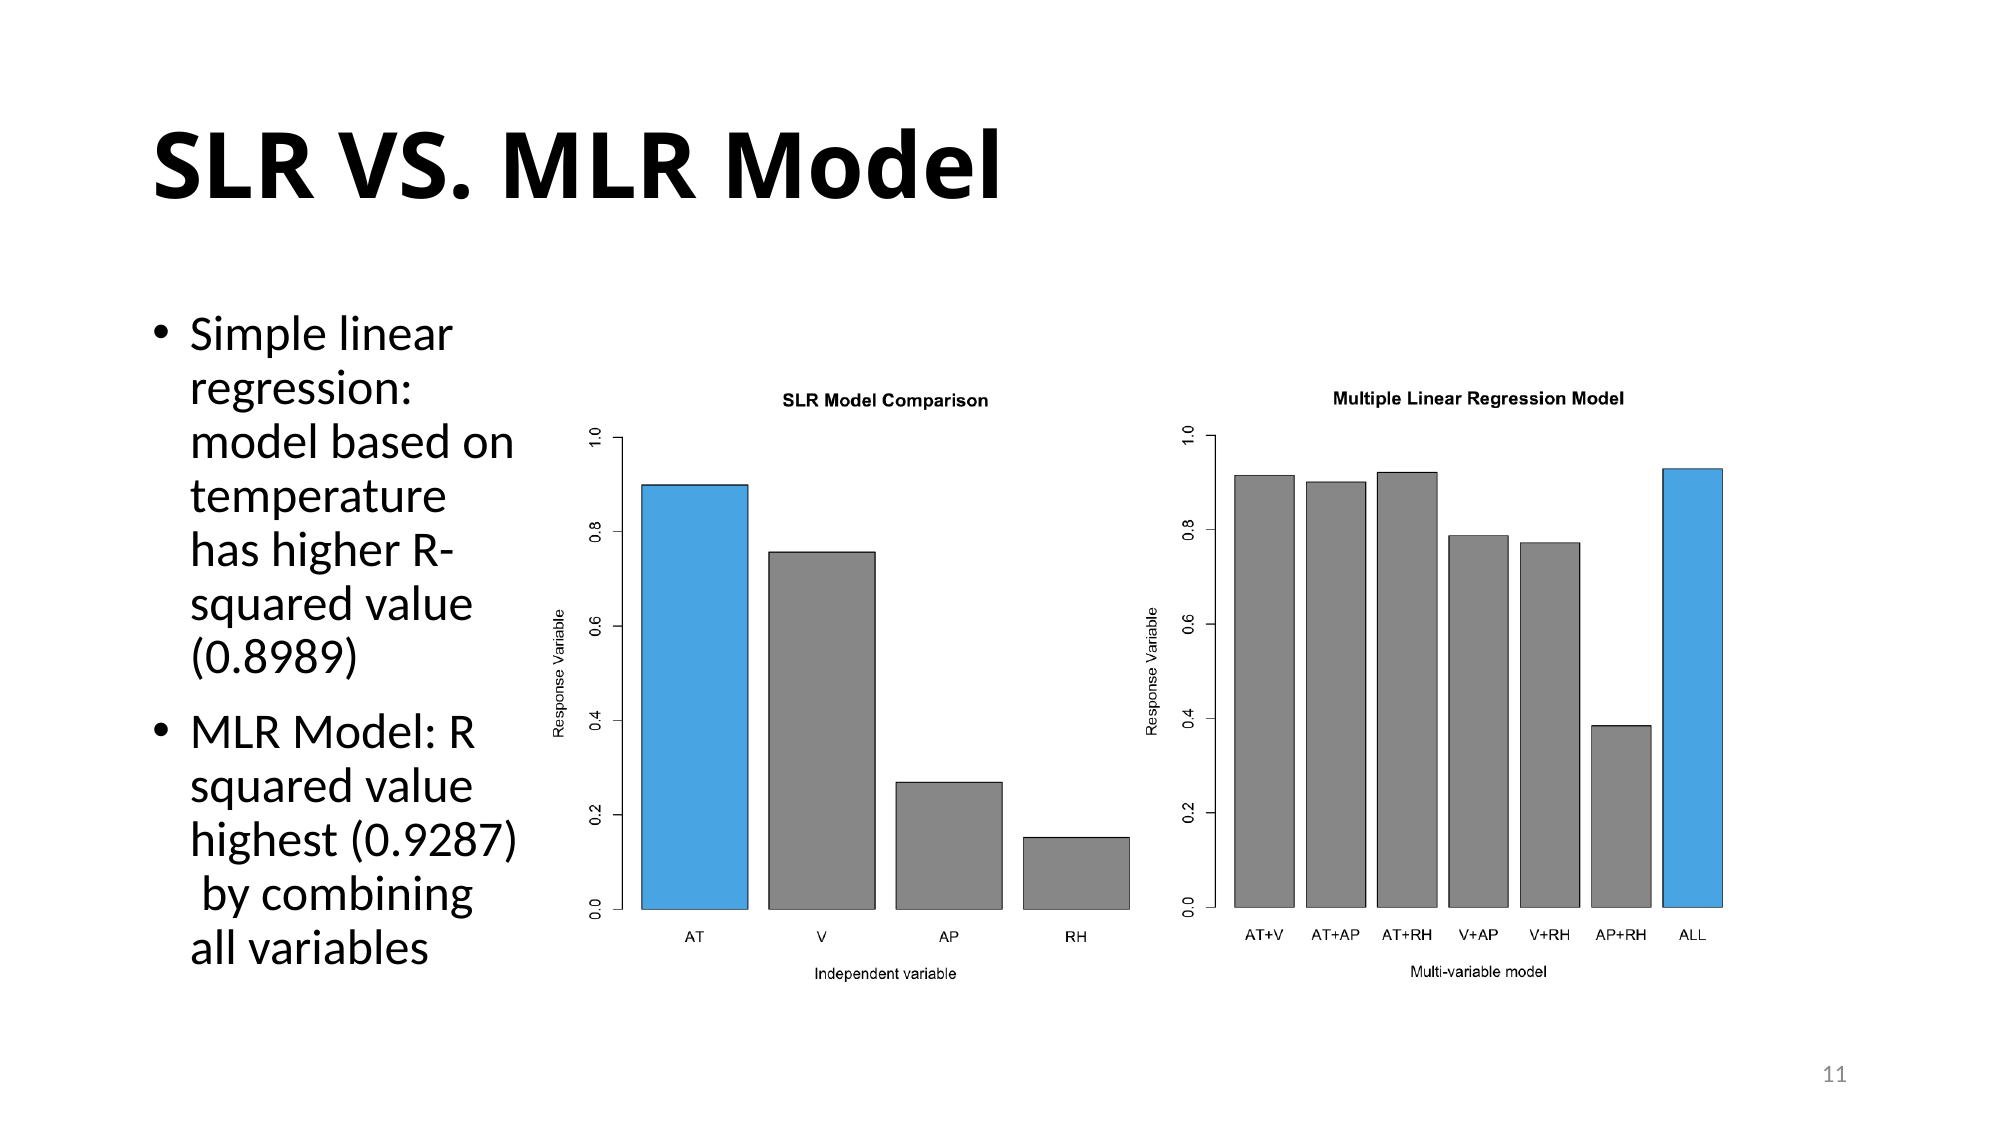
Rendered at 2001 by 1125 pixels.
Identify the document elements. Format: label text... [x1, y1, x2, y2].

list Simple linear regression: model based on temperature has higher R-squared value (0.8989) MLR Model: R squared value highest (0.9287) by combining all variables [137, 299, 540, 1066]
title SLR VS. MLR Model [137, 59, 1863, 278]
slide_number 11 [1412, 1042, 1863, 1103]
picture [547, 360, 1780, 1002]
